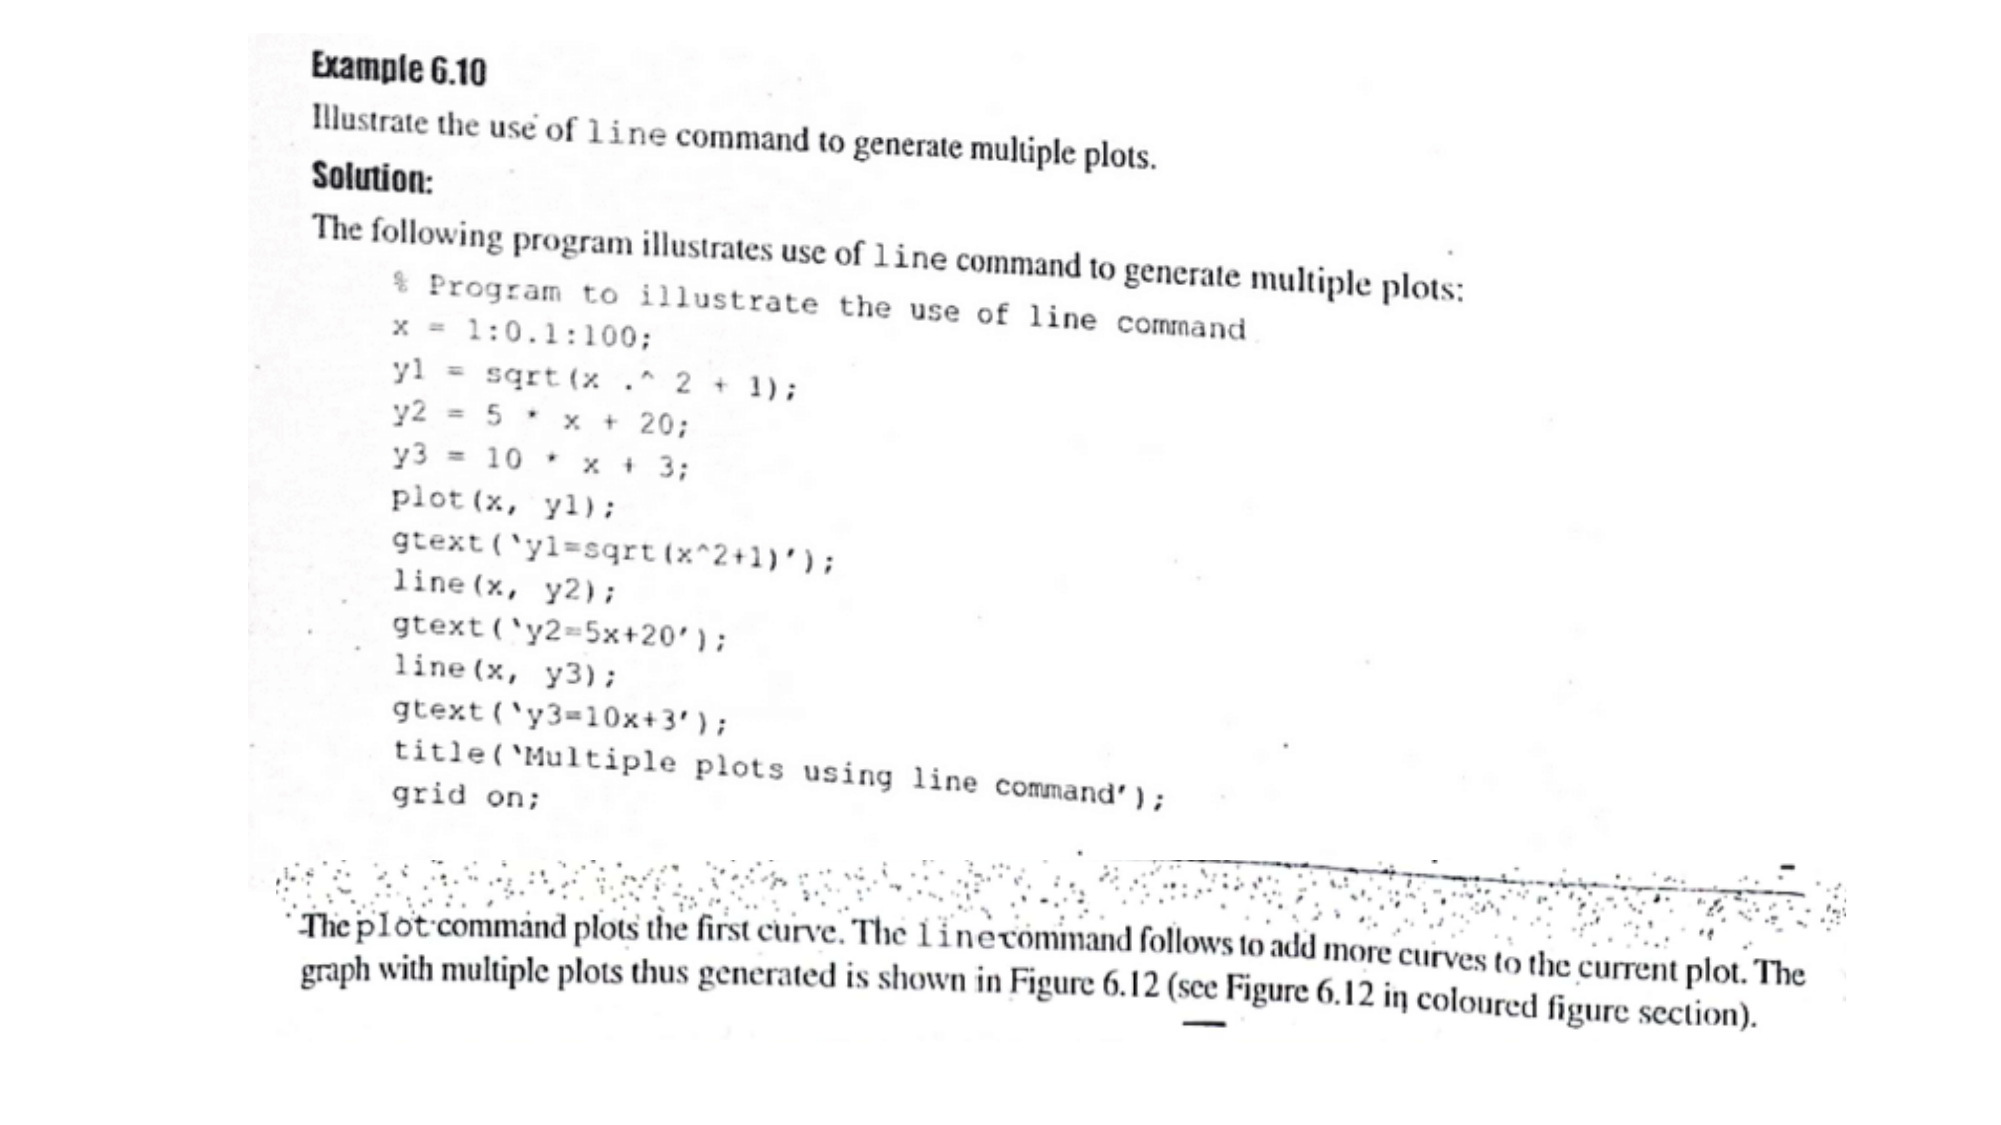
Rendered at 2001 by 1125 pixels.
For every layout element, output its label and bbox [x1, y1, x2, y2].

picture [248, 33, 1847, 1042]
